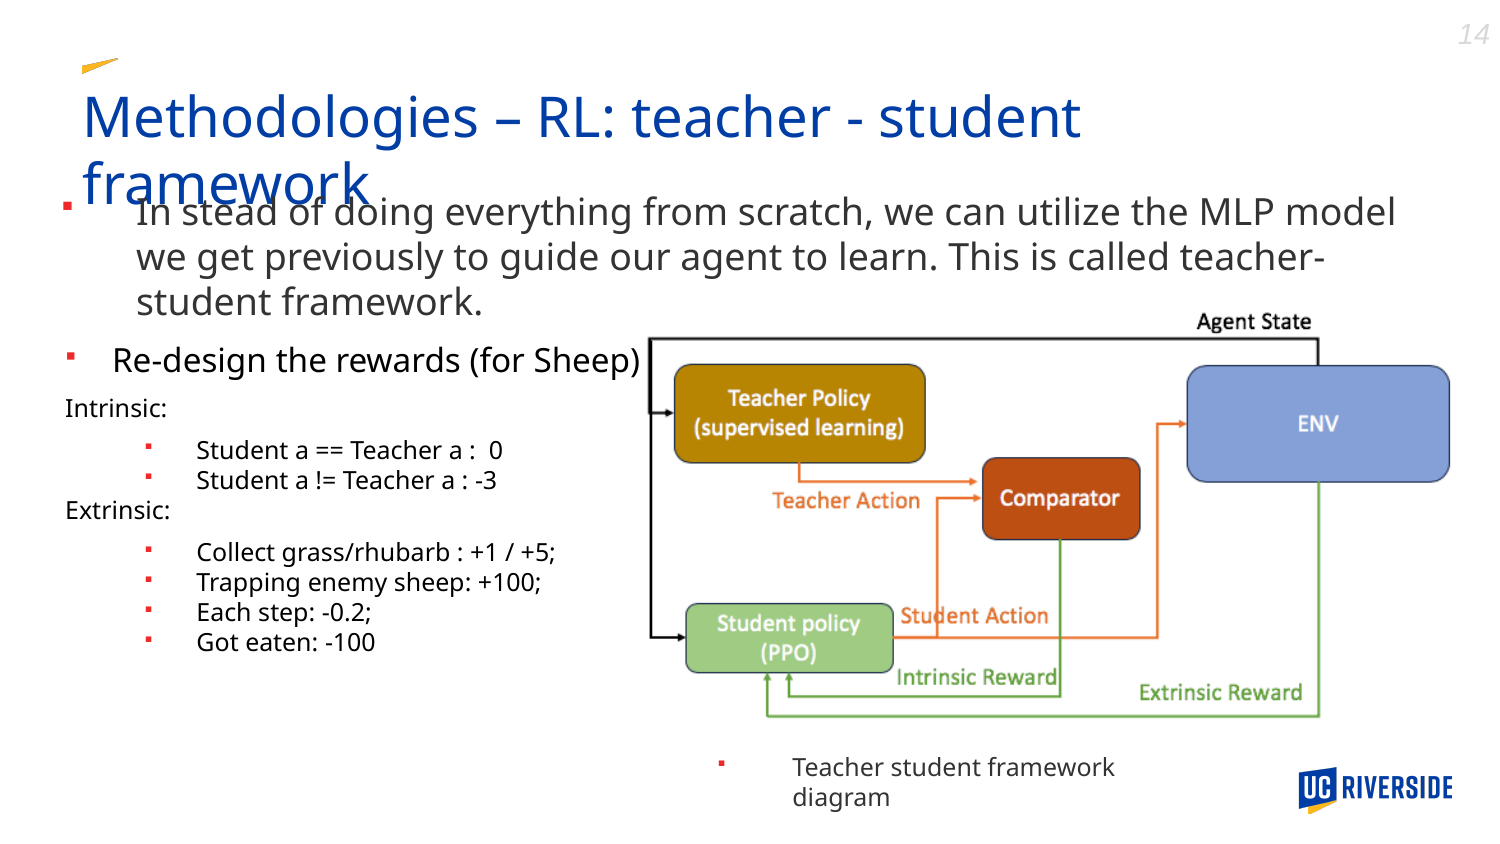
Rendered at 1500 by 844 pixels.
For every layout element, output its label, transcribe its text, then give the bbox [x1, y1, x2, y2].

text_box In stead of doing everything from scratch, we can utilize the MLP model we get previously to guide our agent to learn. This is called teacher-student framework. [43, 187, 1443, 291]
picture [1298, 766, 1453, 814]
picture [82, 57, 118, 75]
text_box Methodologies – RL: teacher - student framework [82, 80, 1326, 187]
text_box 14 [1443, 7, 1500, 58]
text_box Re-design the rewards (for Sheep) Intrinsic: Student a == Teacher a : 0 Student a != Teacher a : -3 Extrinsic: Collect grass/rhubarb : +1 / +5; Trapping enemy sheep: +100; Each step: -0.2; Got eaten: -100 [46, 339, 667, 786]
text_box Teacher student framework diagram [609, 748, 1204, 819]
picture [636, 305, 1454, 741]
